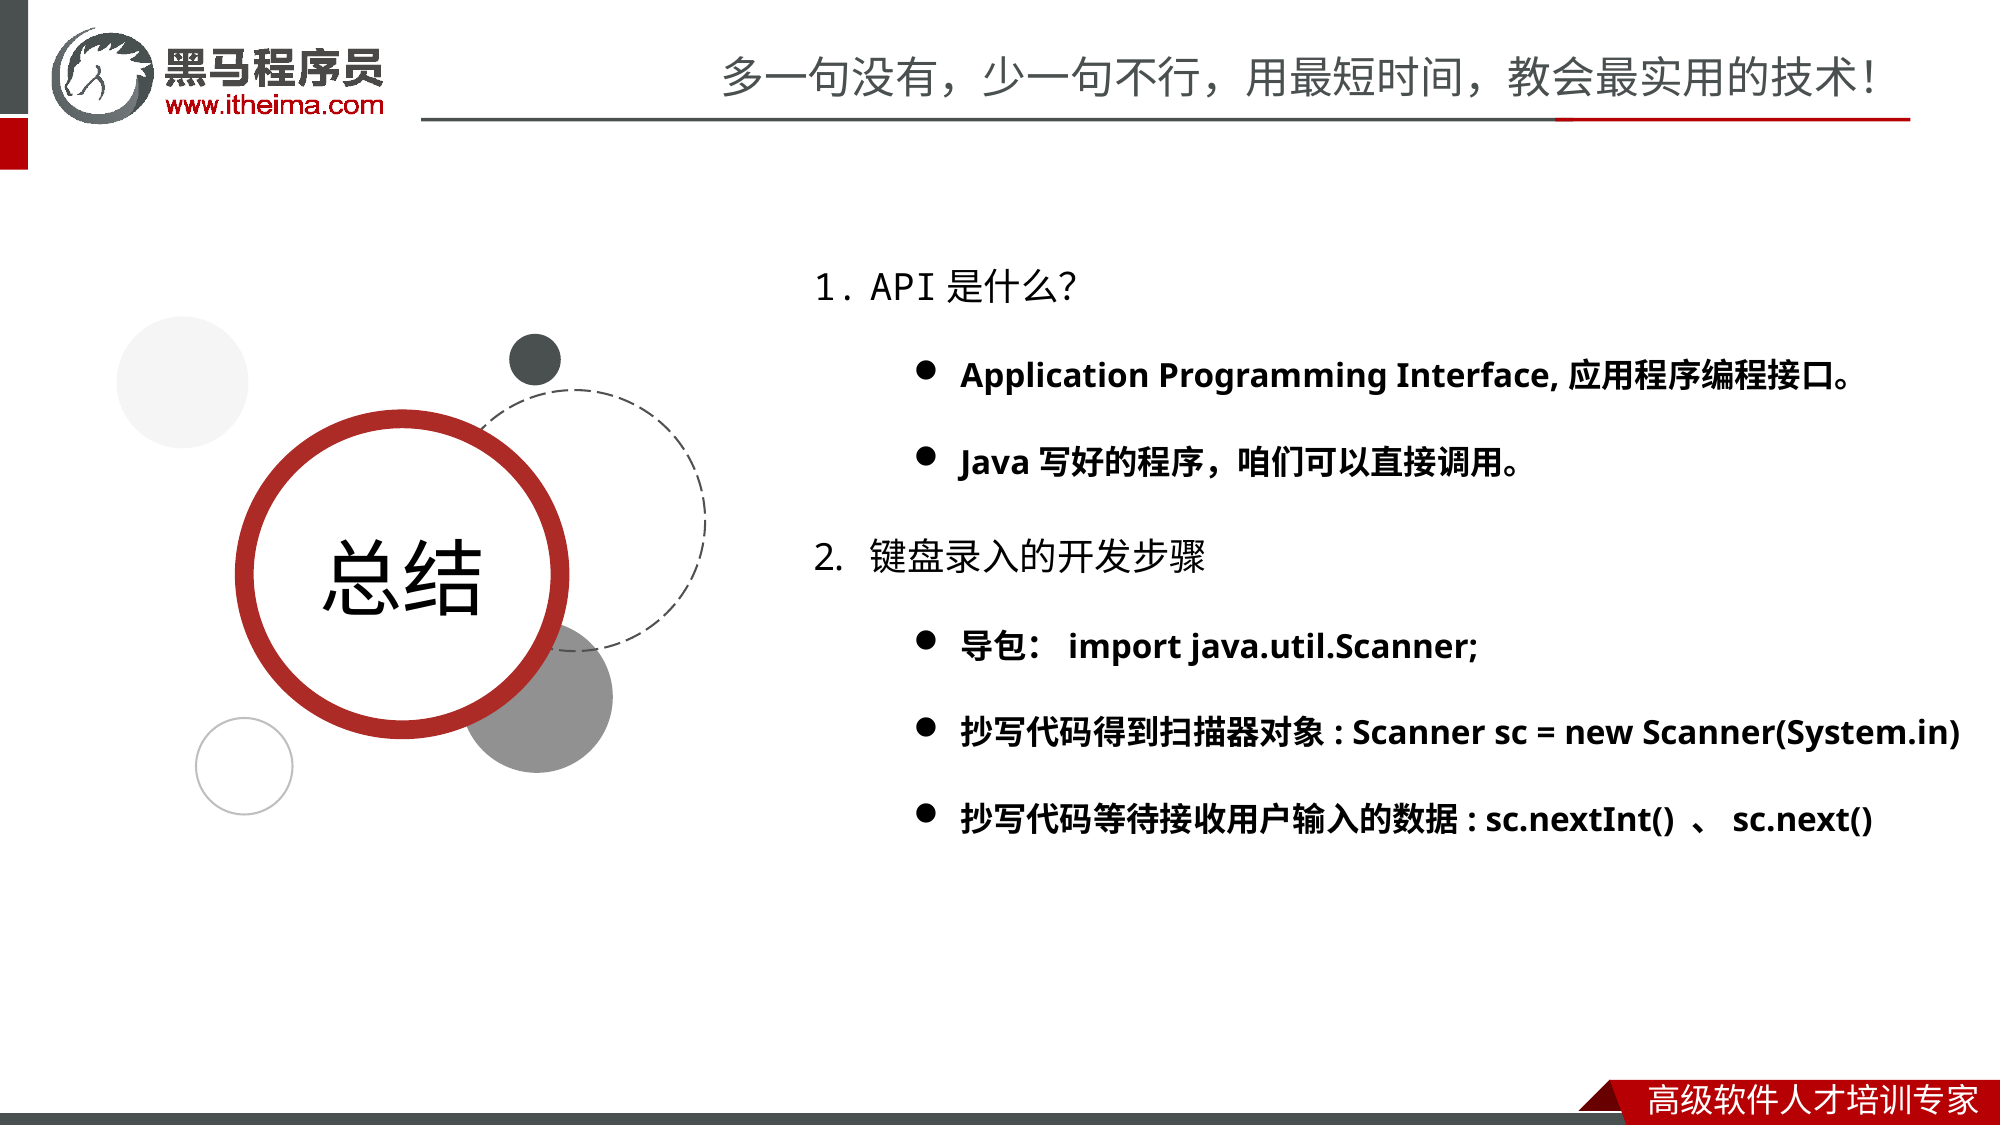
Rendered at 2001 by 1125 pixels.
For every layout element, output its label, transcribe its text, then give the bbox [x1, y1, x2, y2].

list API是什么？ Application Programming Interface,应用程序编程接口。 Java写好的程序，咱们可以直接调用。 键盘录入的开发步骤 导包：import java.util.Scanner; 抄写代码得到扫描器对象: Scanner sc = new Scanner(System.in) 抄写代码等待接收用户输入的数据: sc.nextInt() 、sc.next() [798, 206, 2000, 947]
picture [50, 26, 384, 125]
